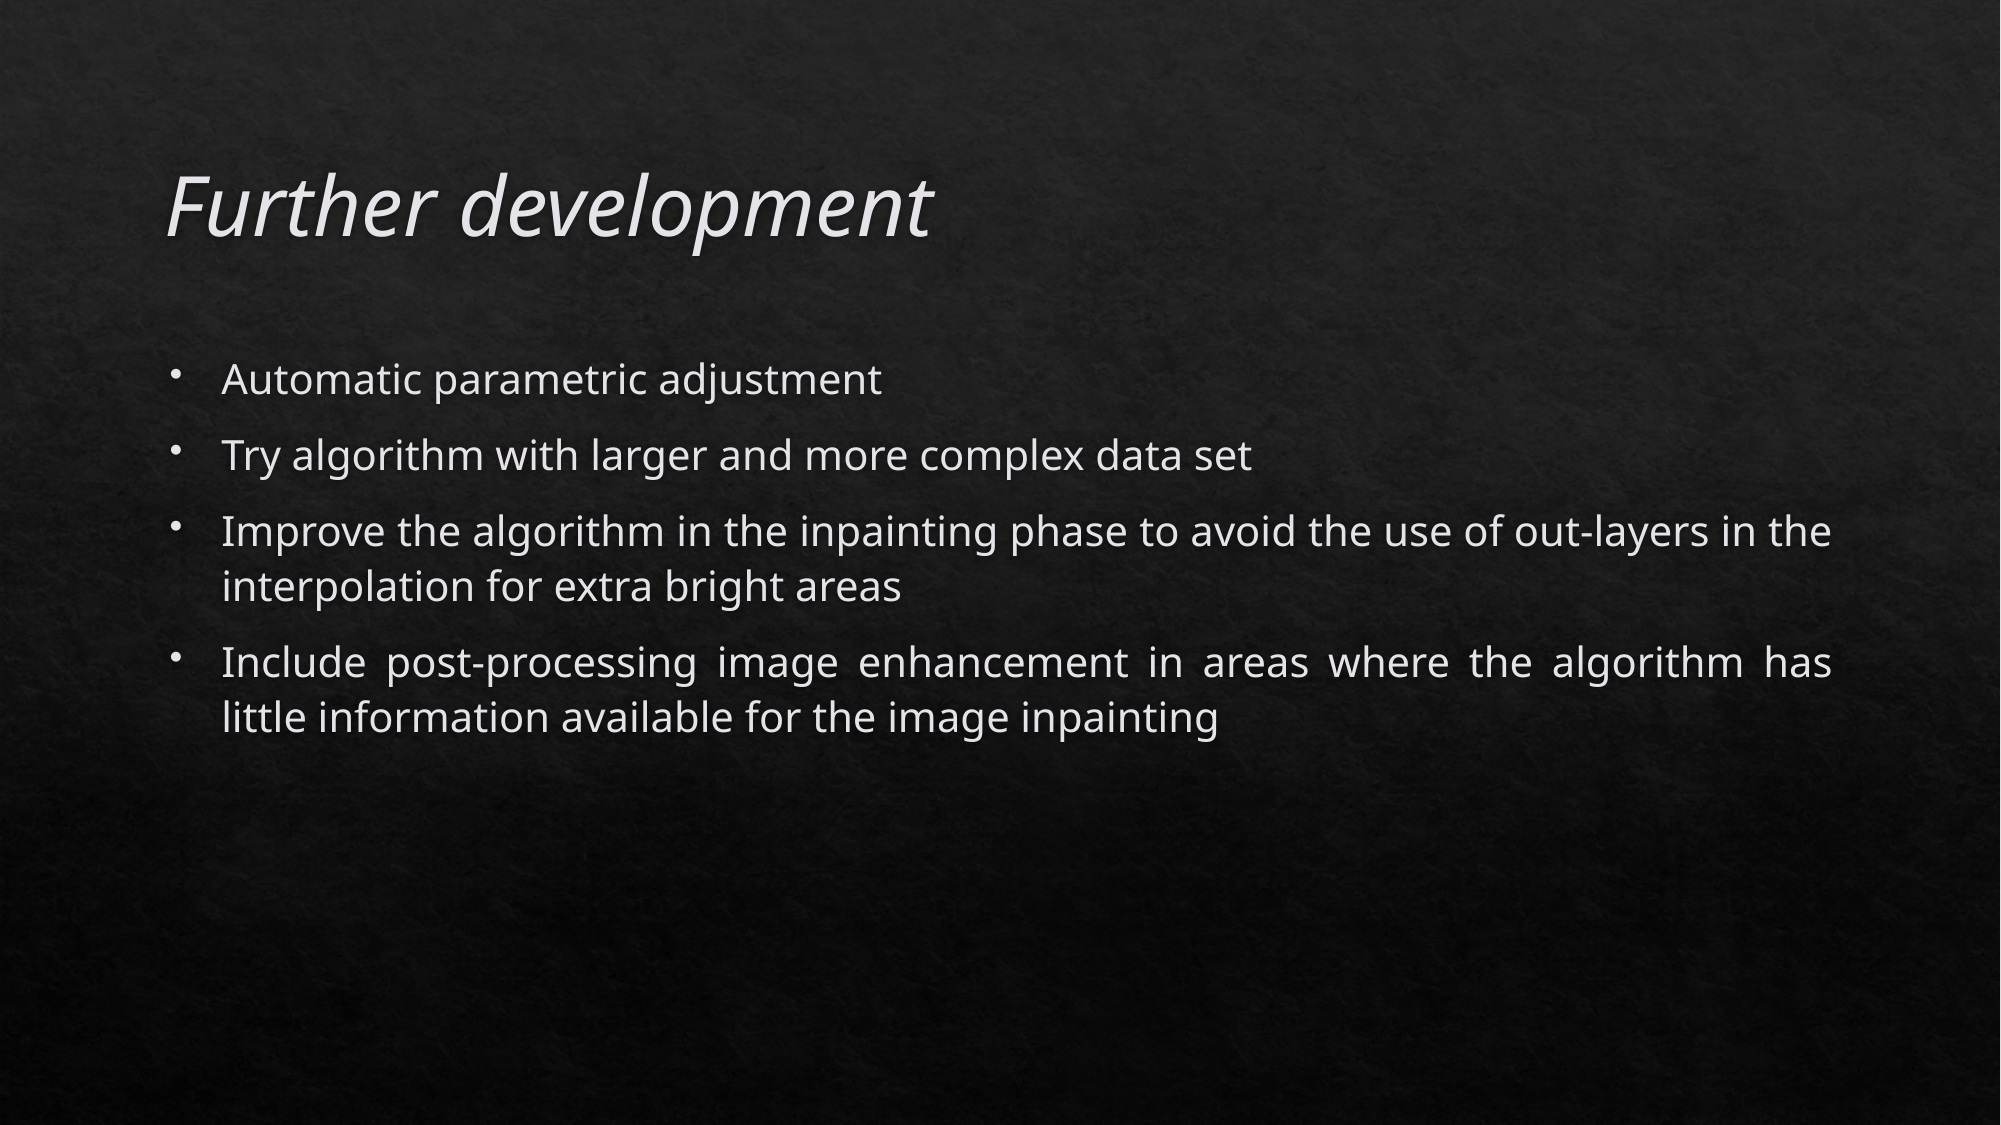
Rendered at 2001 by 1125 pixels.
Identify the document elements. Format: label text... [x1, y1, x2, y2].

list Automatic parametric adjustment Try algorithm with larger and more complex data set Improve the algorithm in the inpainting phase to avoid the use of out-layers in the interpolation for extra bright areas Include post-processing image enhancement in areas where the algorithm has little information available for the image inpainting [149, 340, 1849, 950]
title Further development [149, 99, 1849, 307]
